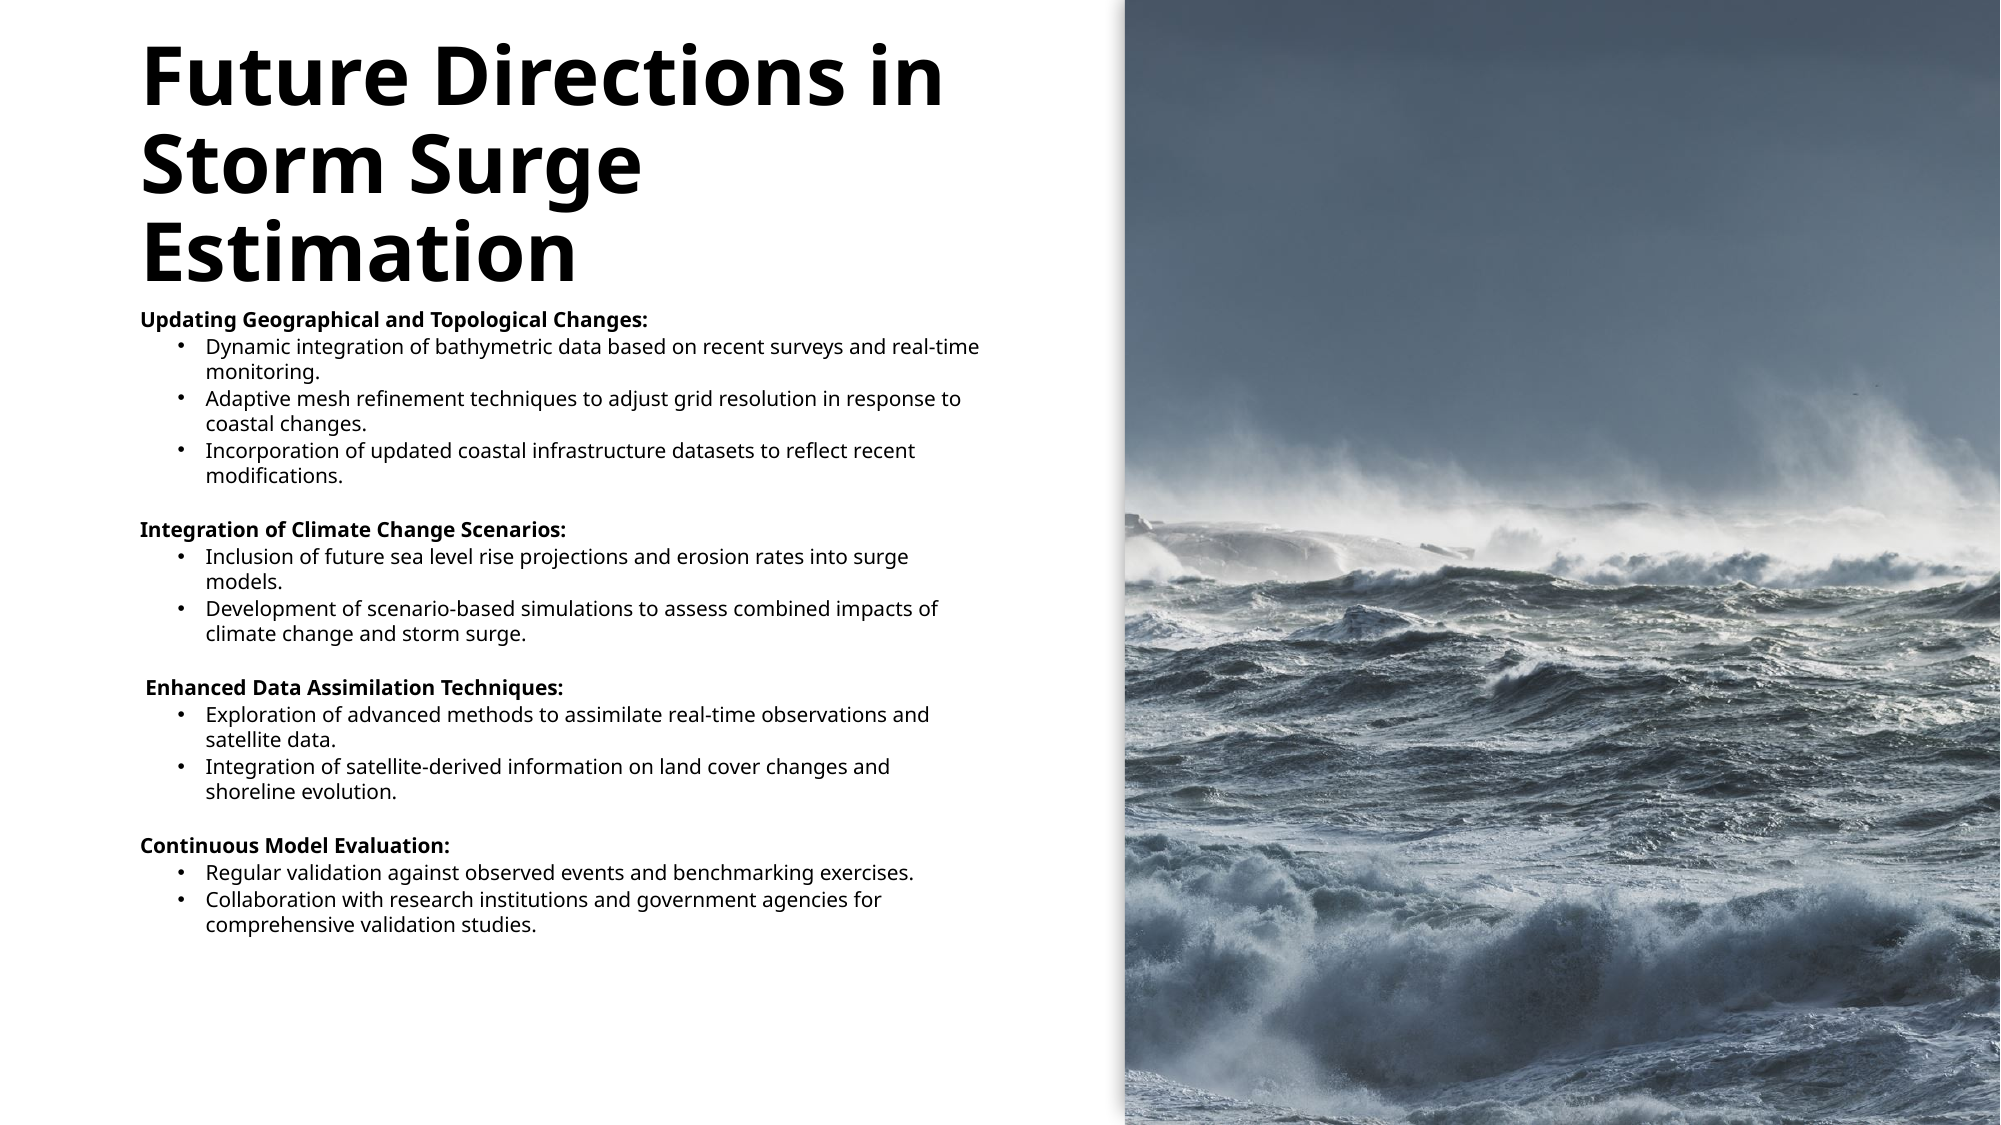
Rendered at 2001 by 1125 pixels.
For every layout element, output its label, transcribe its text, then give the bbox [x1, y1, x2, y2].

list Updating Geographical and Topological Changes: Dynamic integration of bathymetric data based on recent surveys and real-time monitoring. Adaptive mesh refinement techniques to adjust grid resolution in response to coastal changes. Incorporation of updated coastal infrastructure datasets to reflect recent modifications. Integration of Climate Change Scenarios: Inclusion of future sea level rise projections and erosion rates into surge models. Development of scenario-based simulations to assess combined impacts of climate change and storm surge. Enhanced Data Assimilation Techniques: Exploration of advanced methods to assimilate real-time observations and satellite data. Integration of satellite-derived information on land cover changes and shoreline evolution. Continuous Model Evaluation: Regular validation against observed events and benchmarking exercises. Collaboration with research institutions and government agencies for comprehensive validation studies. [124, 307, 1000, 963]
picture [1124, 0, 2000, 1125]
title Future Directions in Storm Surge Estimation [124, 26, 1000, 307]
text_box [0, 0, 1124, 1125]
